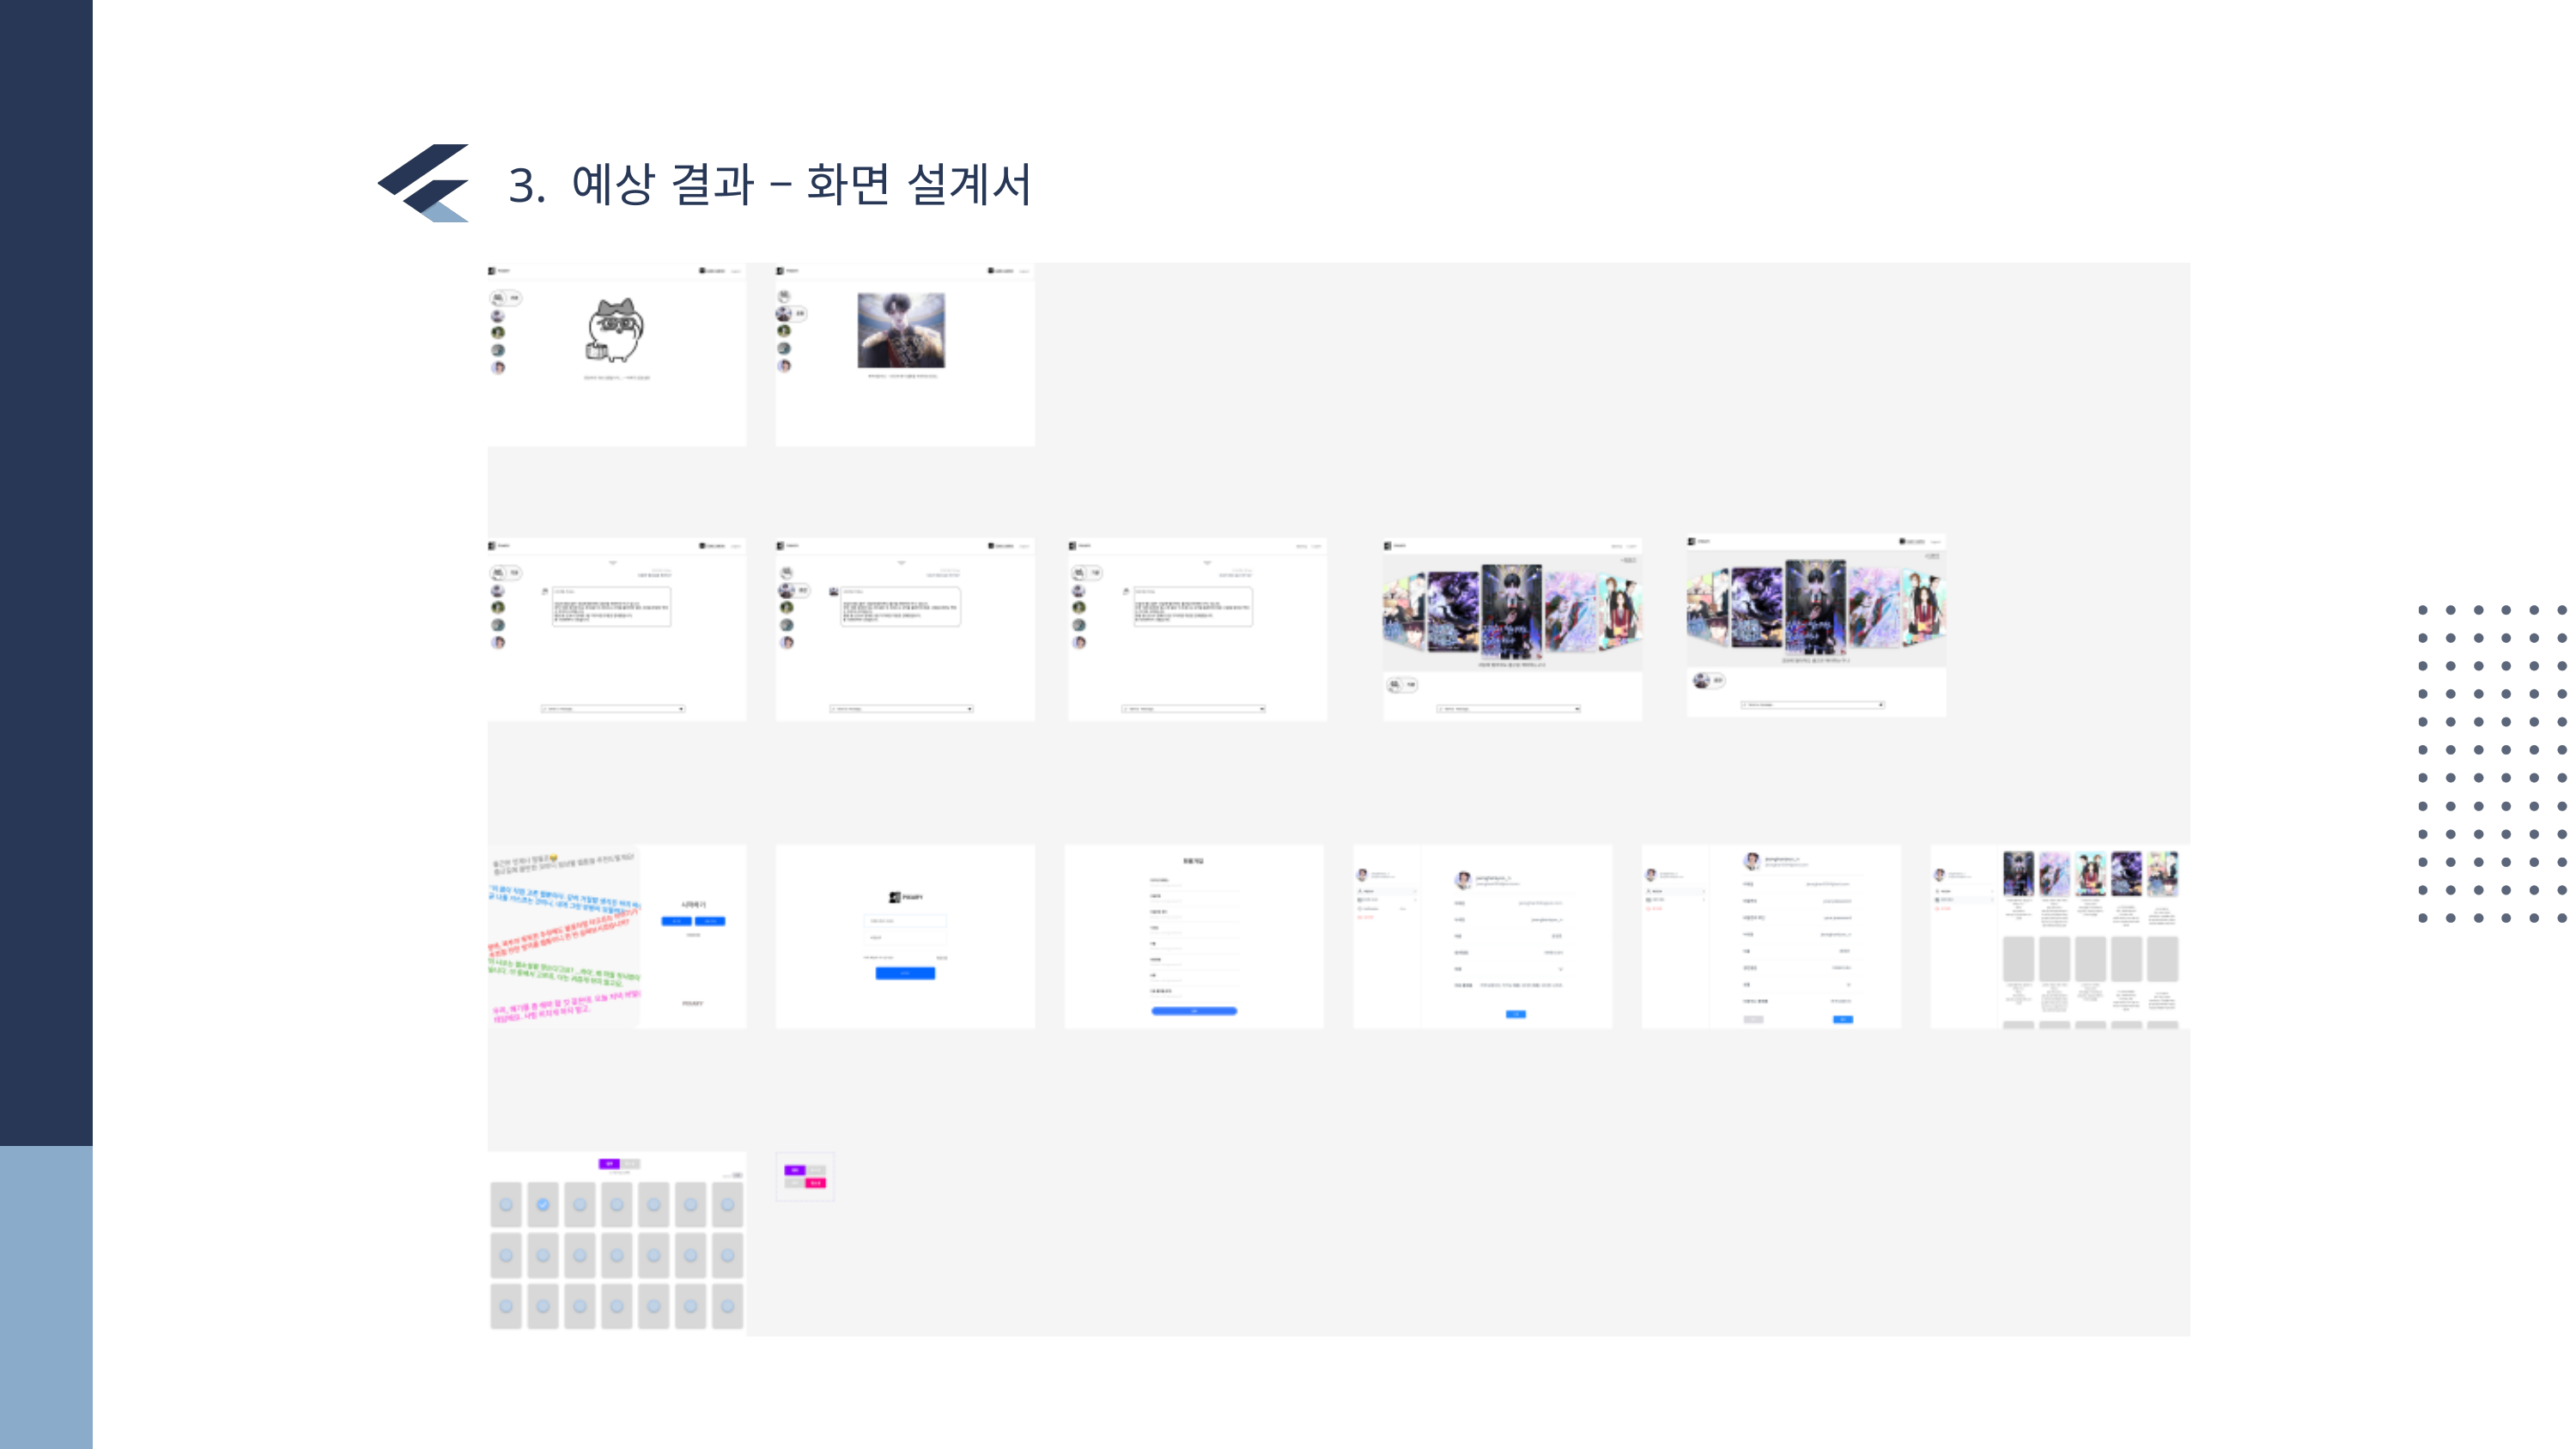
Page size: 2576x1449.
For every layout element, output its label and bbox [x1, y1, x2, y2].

text_box [0, 1145, 94, 1449]
text_box [2418, 605, 2576, 923]
text_box [0, 0, 94, 1145]
text_box [377, 144, 1127, 222]
picture [488, 262, 2190, 1337]
